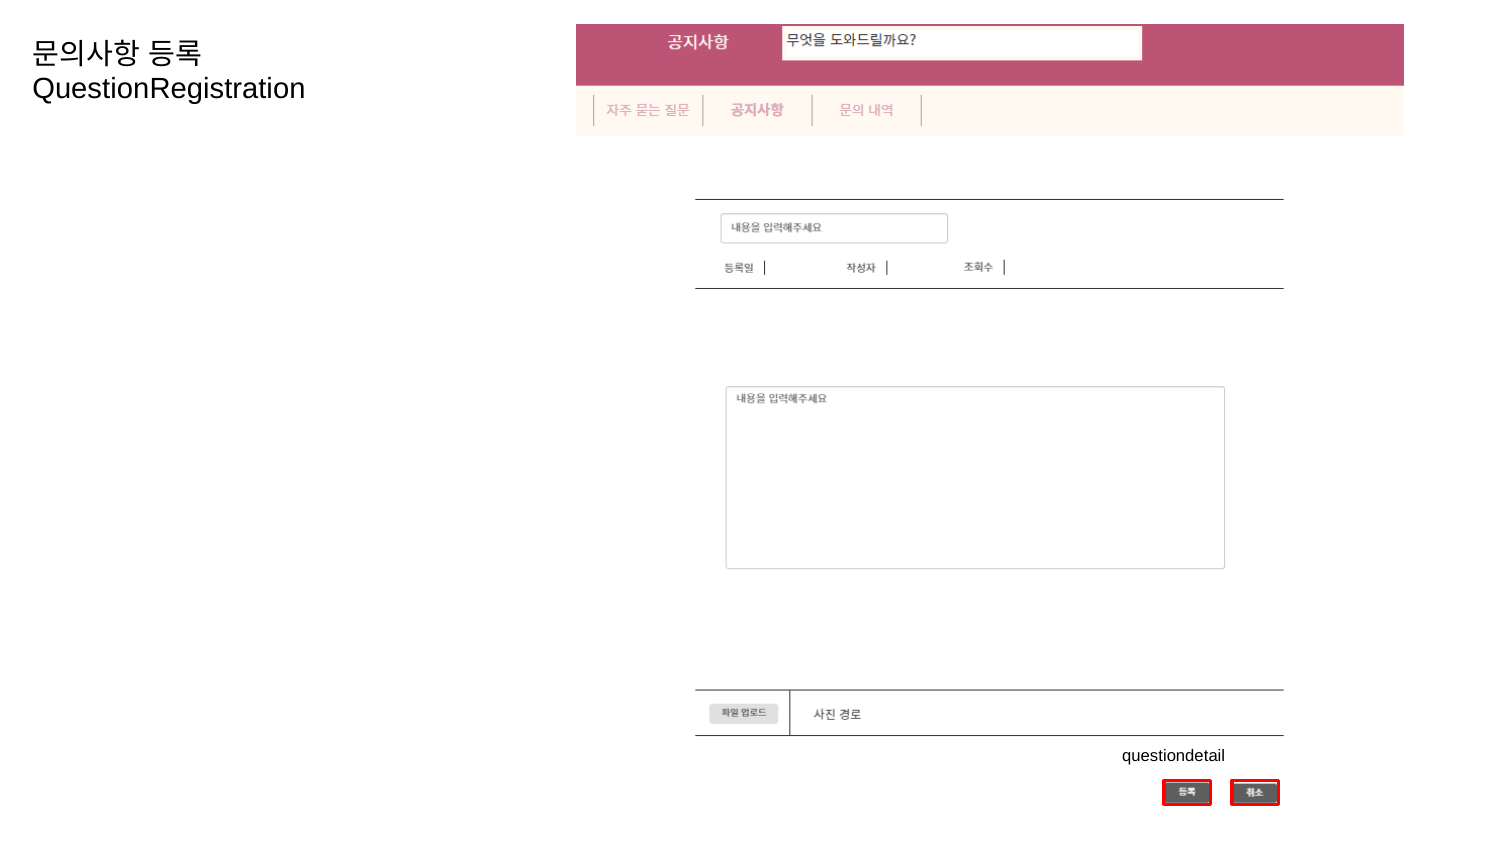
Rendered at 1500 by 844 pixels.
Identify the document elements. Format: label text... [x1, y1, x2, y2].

picture [576, 24, 1404, 819]
text_box 문의사항 등록 QuestionRegistration [17, 19, 398, 155]
